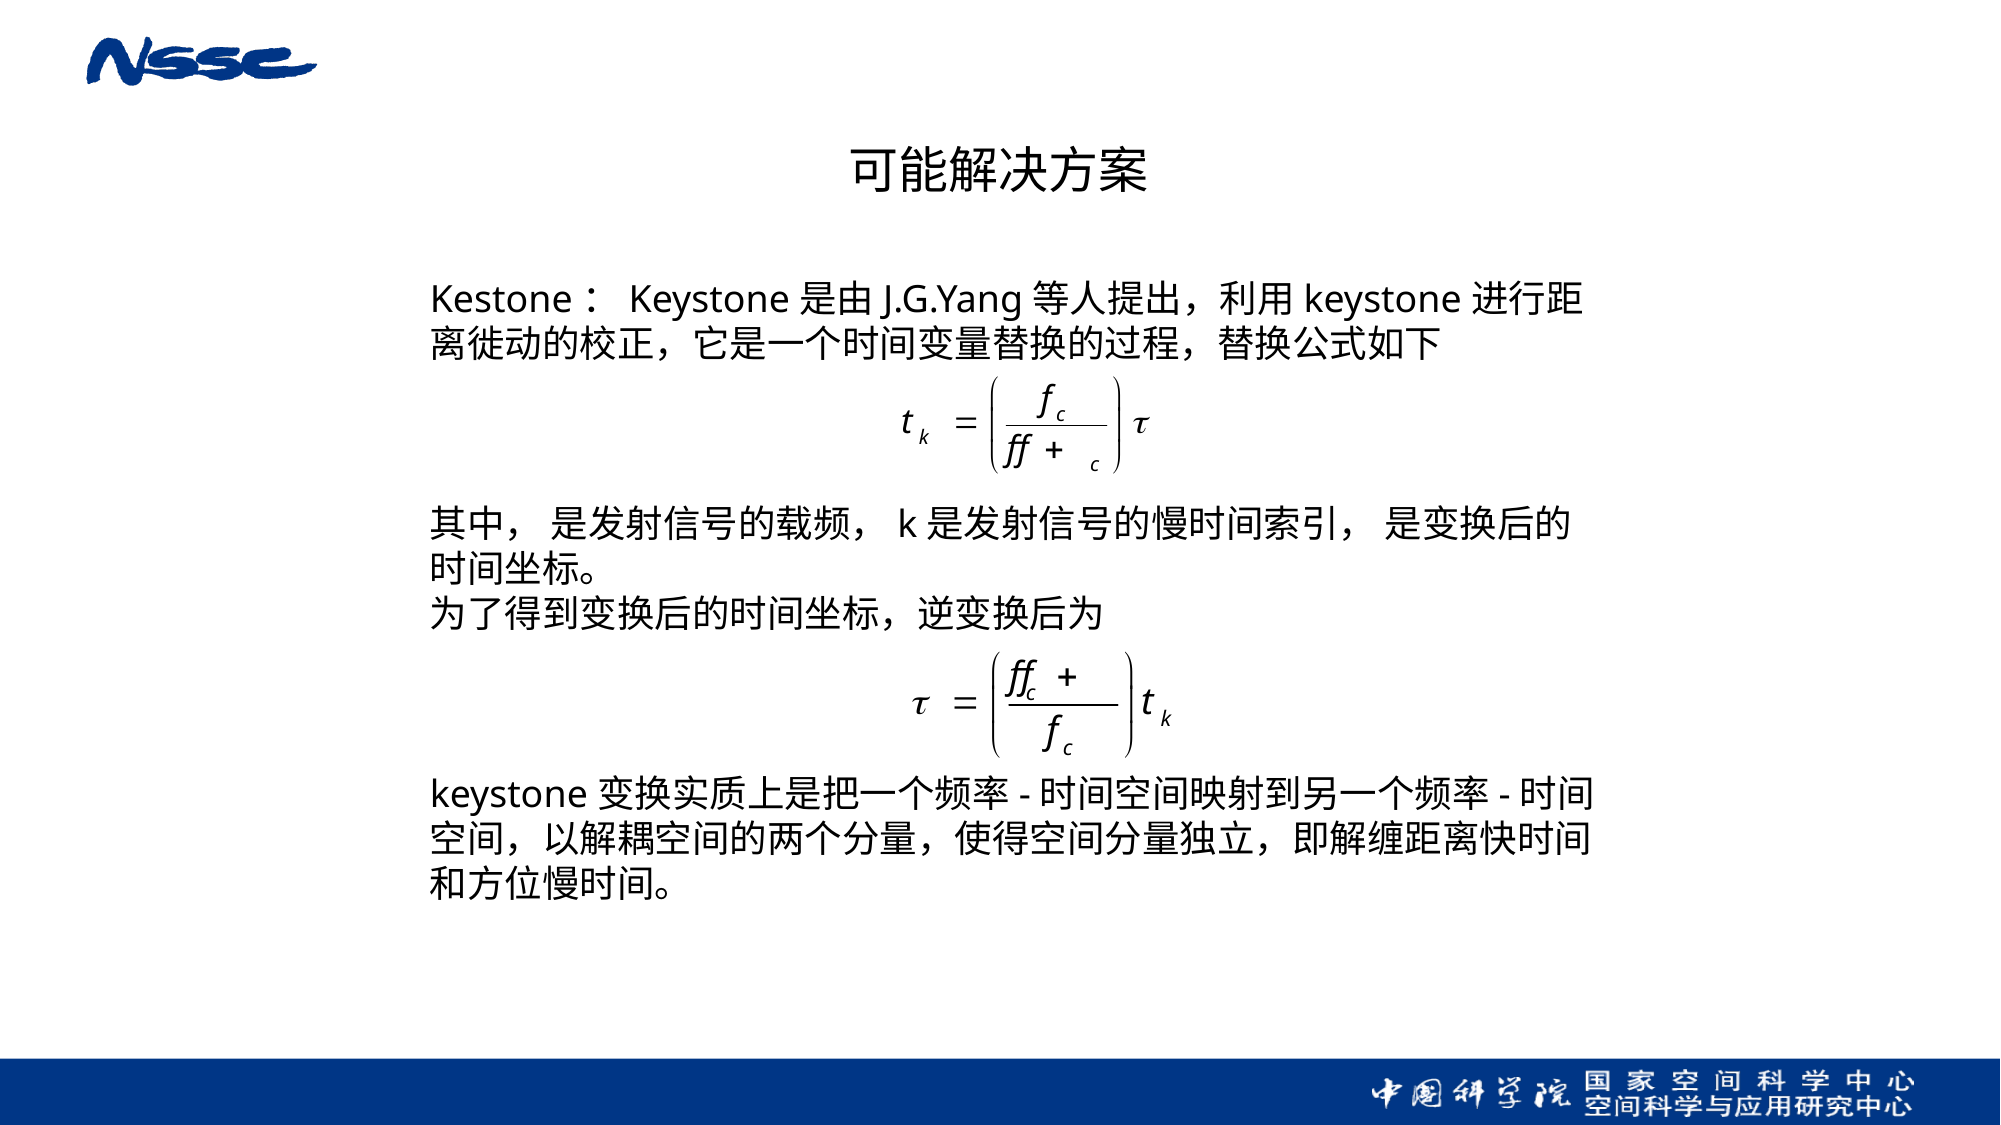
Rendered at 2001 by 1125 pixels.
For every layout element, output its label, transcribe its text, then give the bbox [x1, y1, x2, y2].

picture [1372, 1068, 1914, 1117]
text_box Kestone：Keystone是由J.G.Yang等人提出，利用keystone进行距离徙动的校正，它是一个时间变量替换的过程，替换公式如下 其中， 是发射信号的载频，k是发射信号的慢时间索引， 是变换后的时间坐标。 为了得到变换后的时间坐标，逆变换后为 keystone变换实质上是把一个频率-时间空间映射到另一个频率-时间空间，以解耦空间的两个分量，使得空间分量独立，即解缠距离快时间和方位慢时间。 [414, 267, 1610, 958]
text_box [901, 367, 1158, 483]
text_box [908, 642, 1183, 768]
text_box 可能解决方案 [465, 96, 1533, 242]
picture [55, 19, 345, 101]
